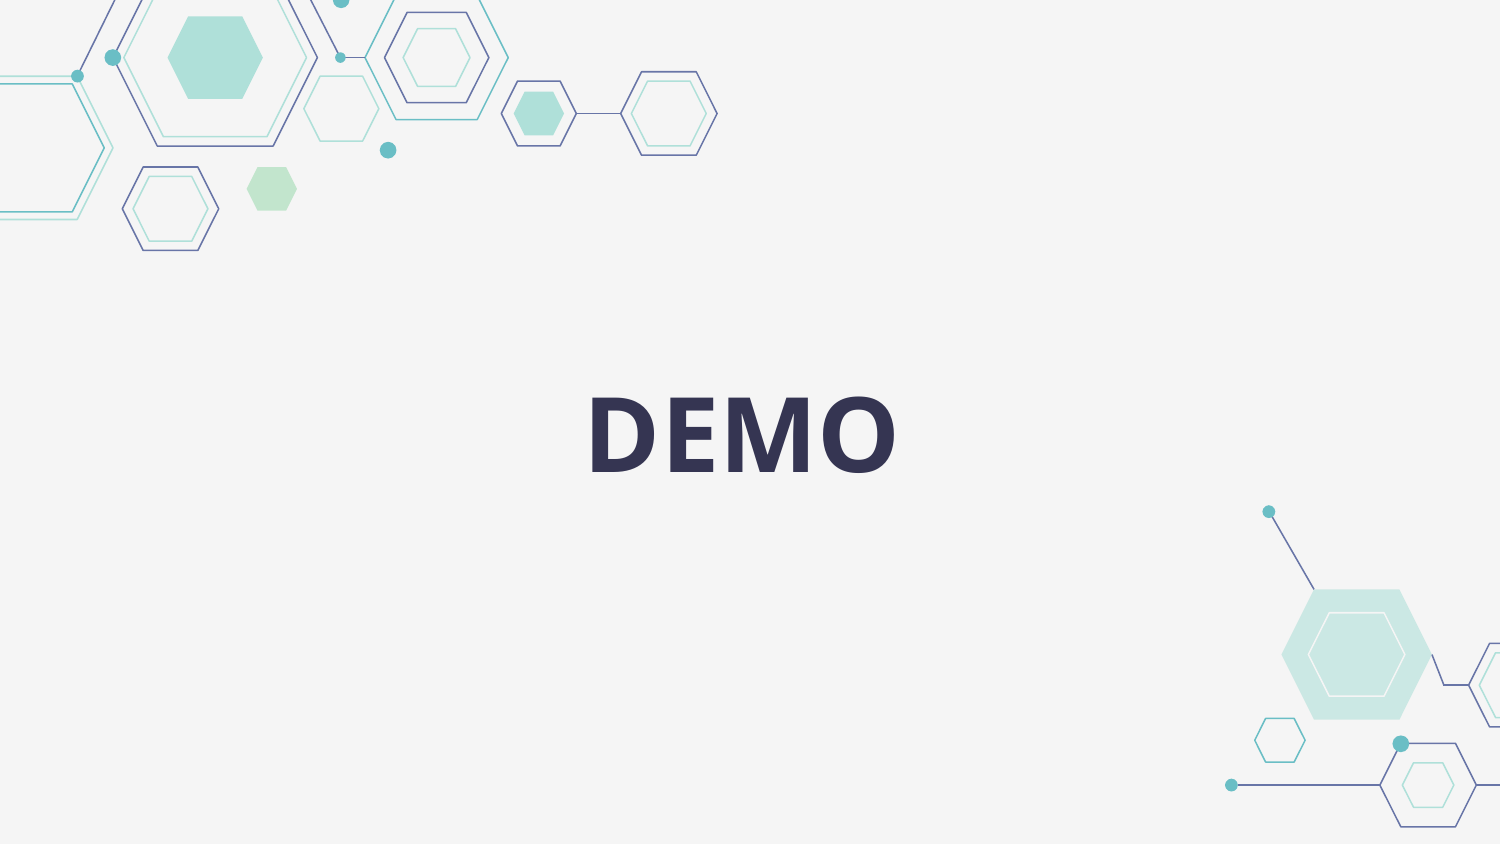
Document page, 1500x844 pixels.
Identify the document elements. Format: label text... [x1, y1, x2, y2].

title DEMO [569, 352, 931, 491]
